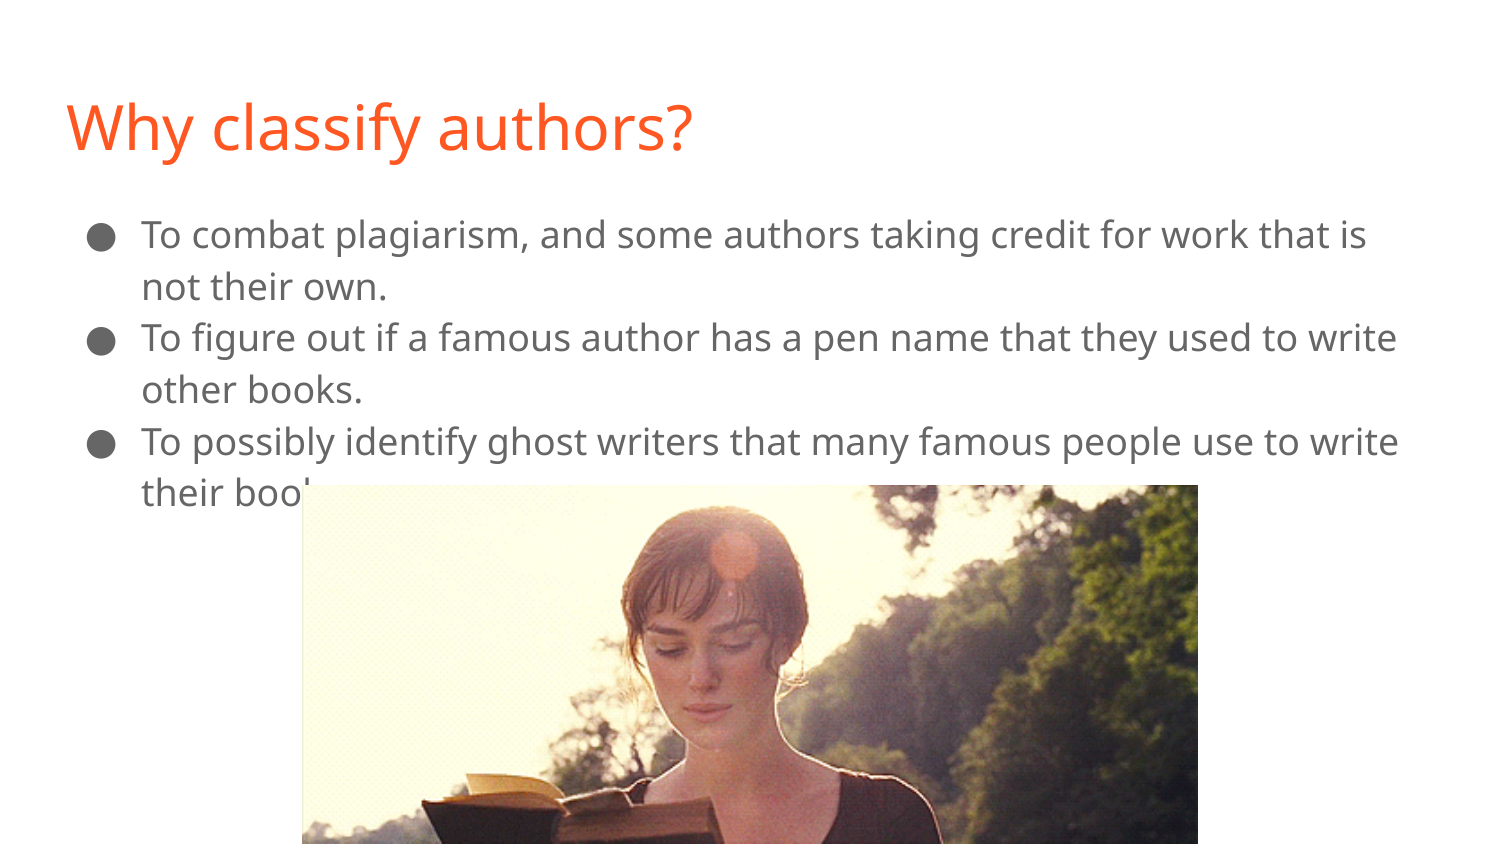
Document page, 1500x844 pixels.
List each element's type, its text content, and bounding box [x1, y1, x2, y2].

title Why classify authors? [51, 72, 1449, 167]
picture [301, 485, 1198, 844]
list To combat plagiarism, and some authors taking credit for work that is not their own. To figure out if a famous author has a pen name that they used to write other books. To possibly identify ghost writers that many famous people use to write their books. [51, 189, 1449, 750]
